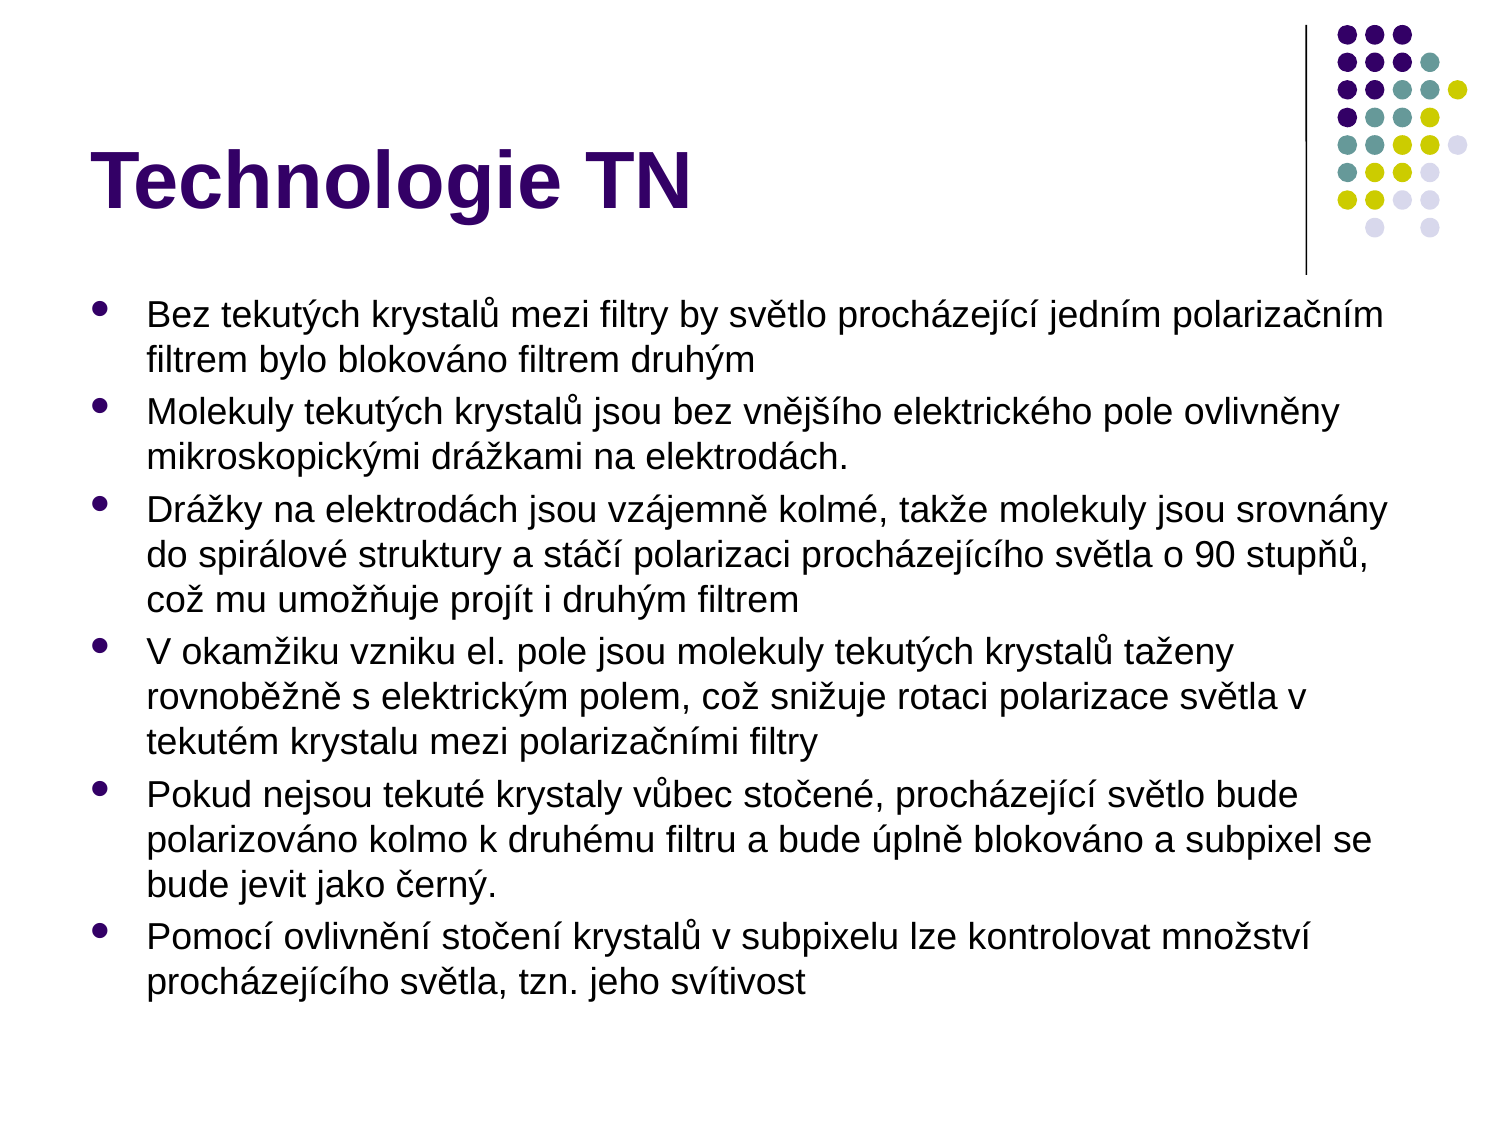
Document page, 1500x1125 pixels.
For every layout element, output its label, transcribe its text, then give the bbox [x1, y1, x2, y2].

title Technologie TN [75, 20, 1313, 233]
list Bez tekutých krystalů mezi filtry by světlo procházející jedním polarizačním filtrem bylo blokováno filtrem druhým Molekuly tekutých krystalů jsou bez vnějšího elektrického pole ovlivněny mikroskopickými drážkami na elektrodách. Drážky na elektrodách jsou vzájemně kolmé, takže molekuly jsou srovnány do spirálové struktury a stáčí polarizaci procházejícího světla o 90 stupňů, což mu umožňuje projít i druhým filtrem V okamžiku vzniku el. pole jsou molekuly tekutých krystalů taženy rovnoběžně s elektrickým polem, což snižuje rotaci polarizace světla v tekutém krystalu mezi polarizačními filtry Pokud nejsou tekuté krystaly vůbec stočené, procházející světlo bude polarizováno kolmo k druhému filtru a bude úplně blokováno a subpixel se bude jevit jako černý. Pomocí ovlivnění stočení krystalů v subpixelu lze kontrolovat množství procházejícího světla, tzn. jeho svítivost [75, 282, 1425, 1006]
